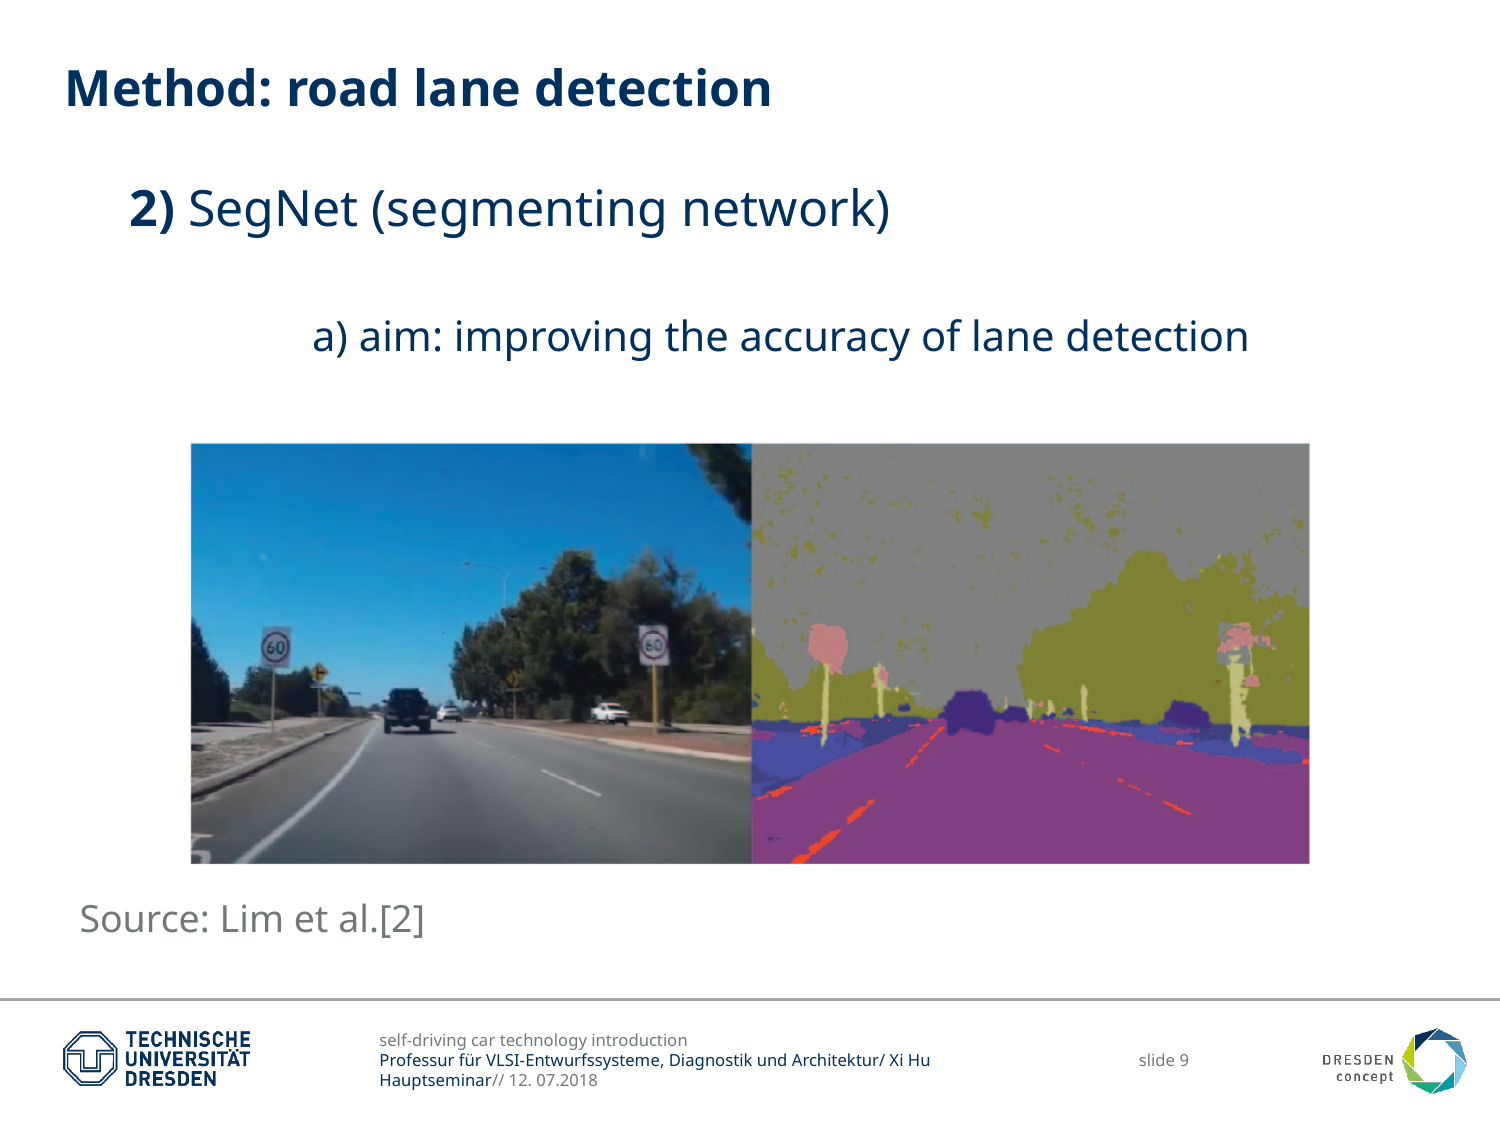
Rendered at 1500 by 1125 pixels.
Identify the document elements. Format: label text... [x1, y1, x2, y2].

text_box Source: Lim et al.[2] [64, 887, 658, 948]
title Method: road lane detection [64, 56, 1437, 176]
picture [185, 439, 1315, 870]
list 2) SegNet (segmenting network) a) aim: improving the accuracy of lane detection [64, 176, 1439, 494]
picture [63, 1031, 250, 1086]
picture [1323, 1028, 1467, 1094]
